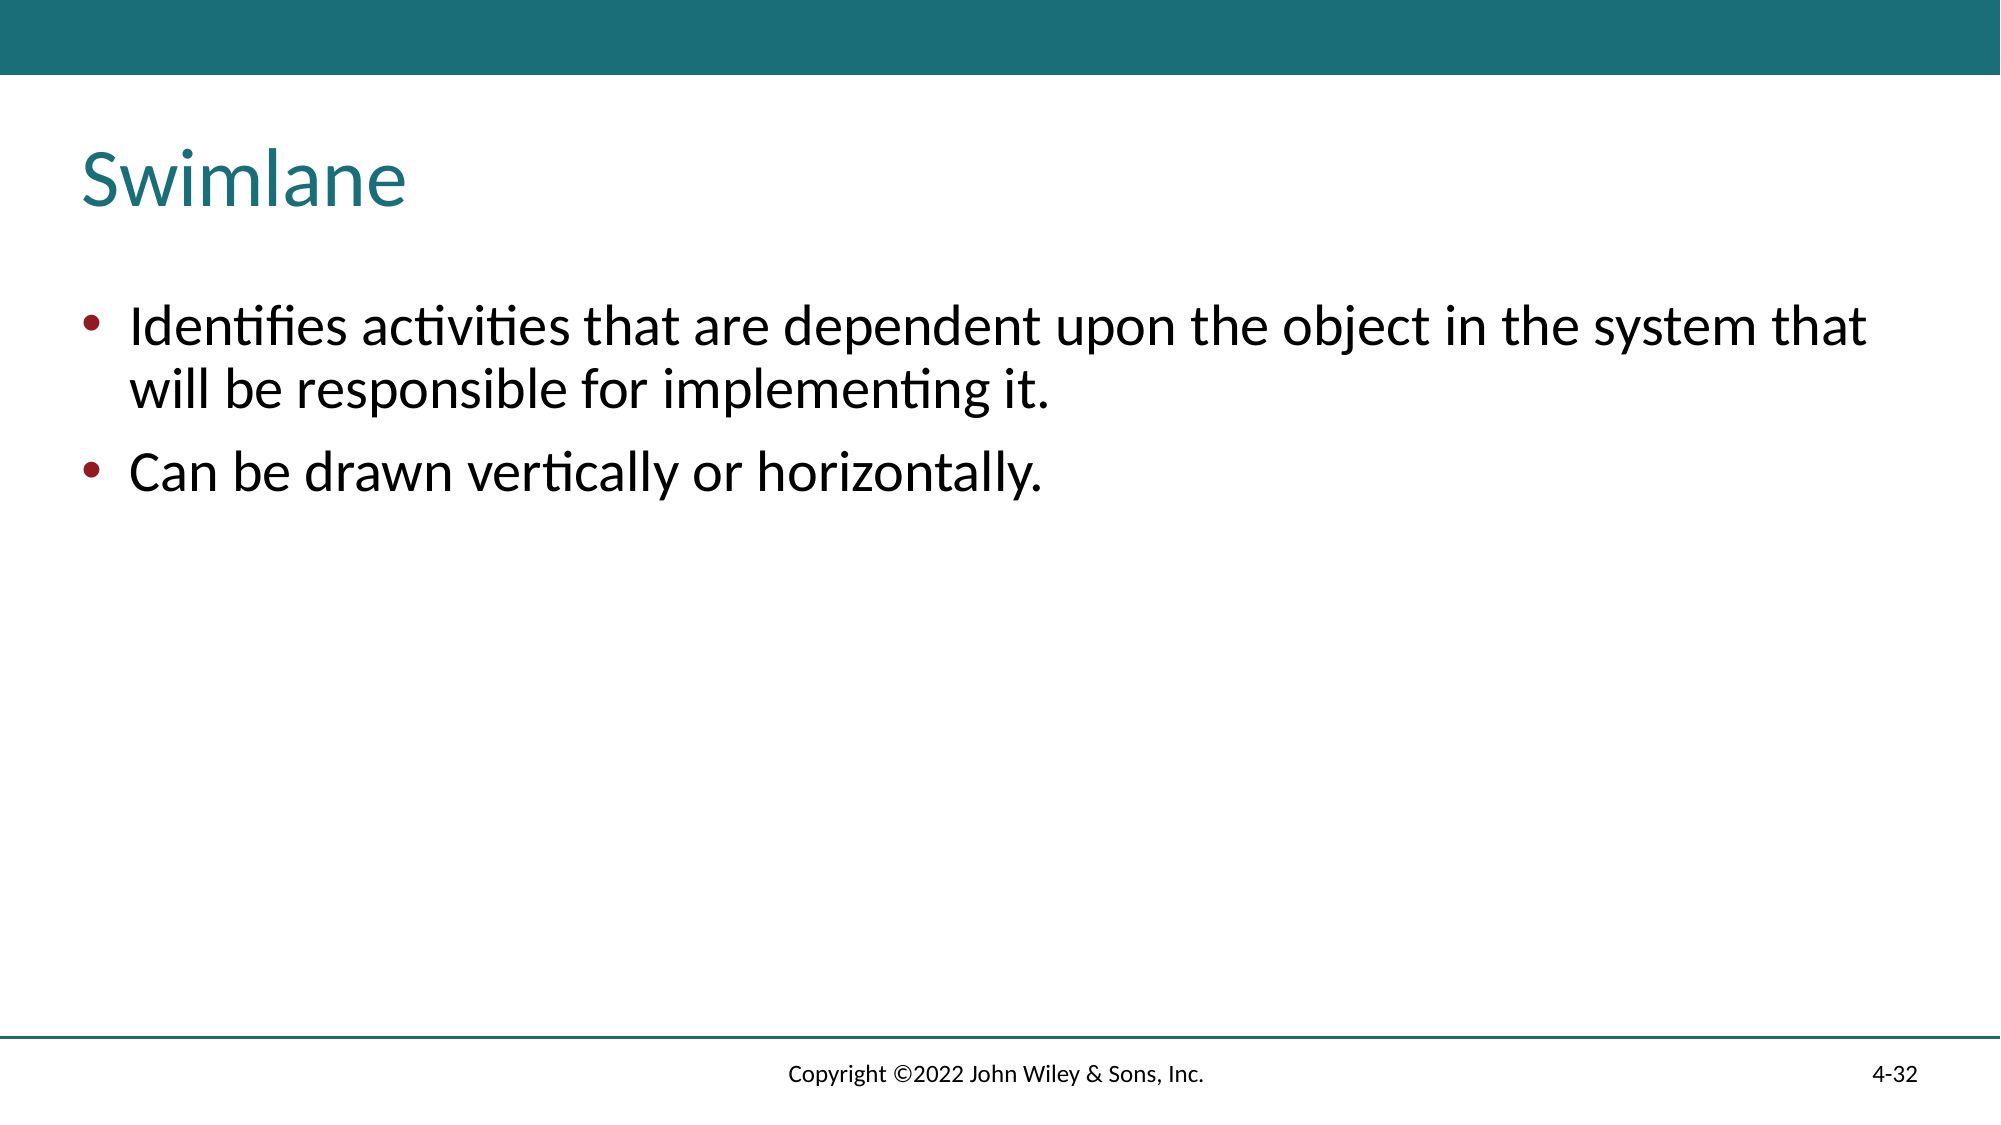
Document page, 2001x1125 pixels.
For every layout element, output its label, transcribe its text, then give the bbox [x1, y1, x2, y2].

title Swimlane [66, 127, 1934, 287]
list Identifies activities that are dependent upon the object in the system that will be responsible for implementing it. Can be drawn vertically or horizontally. [66, 287, 1934, 1025]
footer Copyright ©2022 John Wiley & Sons, Inc. [662, 1042, 1338, 1103]
slide_number 4-32 [1412, 1042, 1934, 1103]
